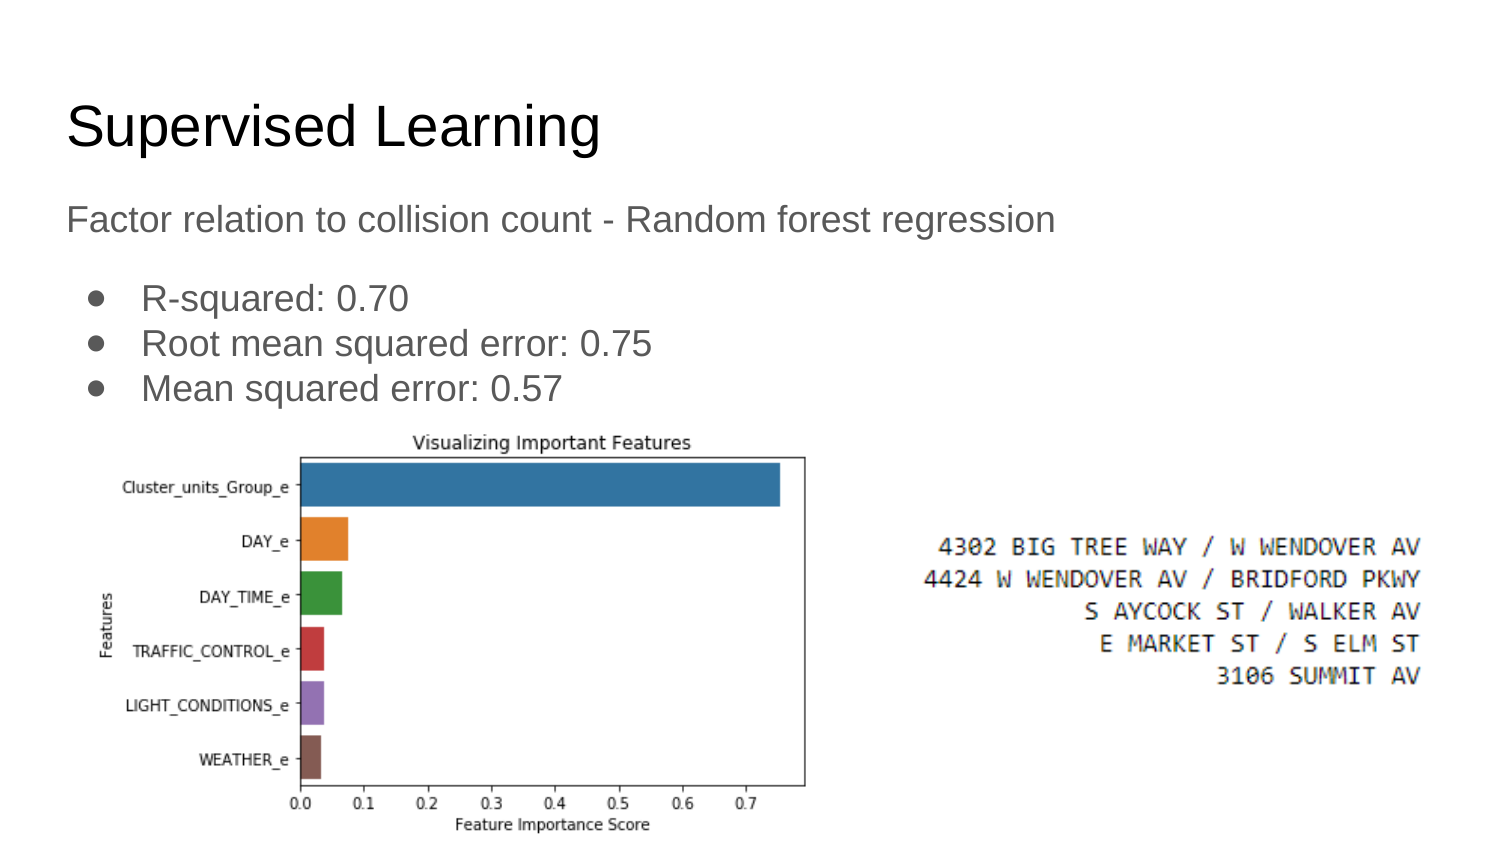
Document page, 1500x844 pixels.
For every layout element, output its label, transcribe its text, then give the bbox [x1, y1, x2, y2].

picture [916, 526, 1430, 694]
picture [82, 421, 833, 844]
title Supervised Learning [51, 72, 1449, 167]
list Factor relation to collision count - Random forest regression R-squared: 0.70 Root mean squared error: 0.75 Mean squared error: 0.57 [51, 180, 1449, 833]
